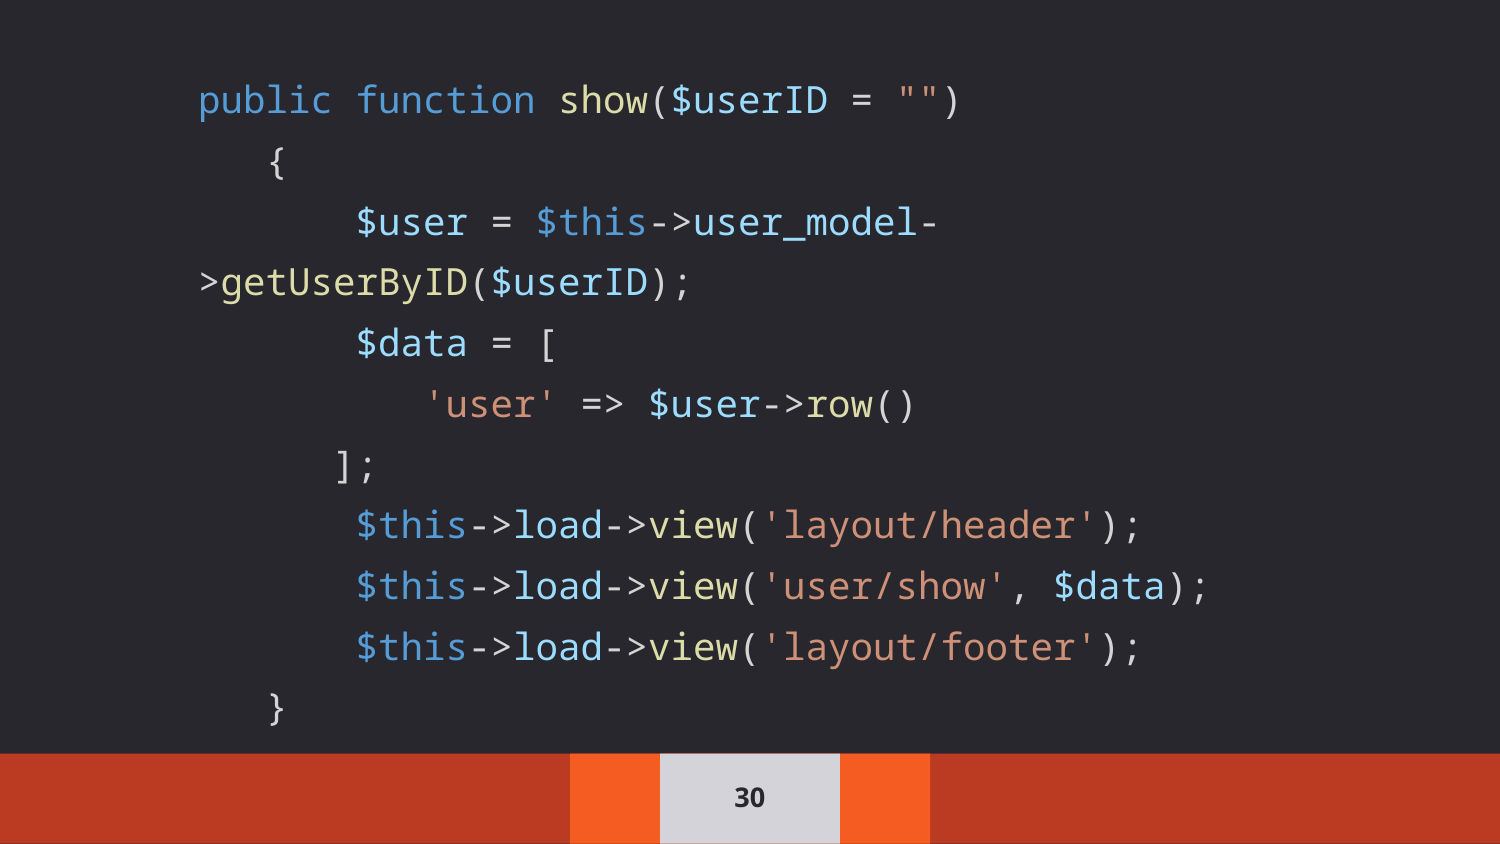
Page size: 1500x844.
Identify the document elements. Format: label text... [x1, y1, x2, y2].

slide_number ‹#› [660, 753, 840, 844]
text_box public function show($userID = "") { $user = $this->user_model->getUserByID($userID); $data = [ 'user' => $user->row() ]; $this->load->view('layout/header'); $this->load->view('user/show', $data); $this->load->view('layout/footer'); } [183, 88, 1395, 701]
